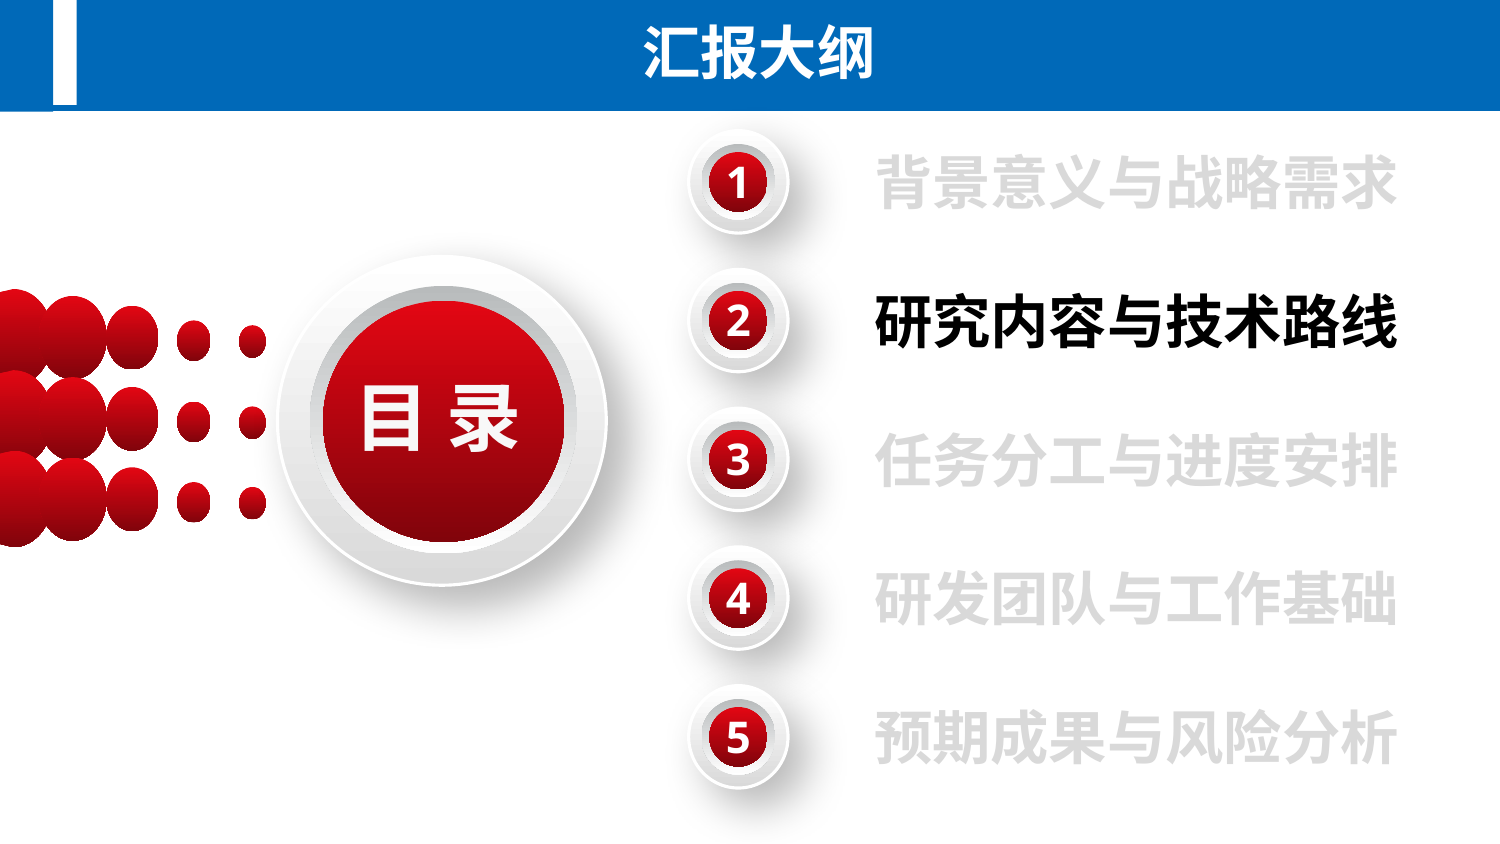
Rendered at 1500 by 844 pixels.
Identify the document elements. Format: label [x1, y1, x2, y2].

text_box [0, 288, 266, 548]
text_box [688, 546, 1415, 650]
text_box [688, 269, 1415, 372]
text_box [688, 407, 1415, 511]
text_box [277, 256, 607, 586]
text_box [688, 685, 1415, 789]
text_box [17, 0, 1500, 107]
text_box [688, 130, 1415, 234]
